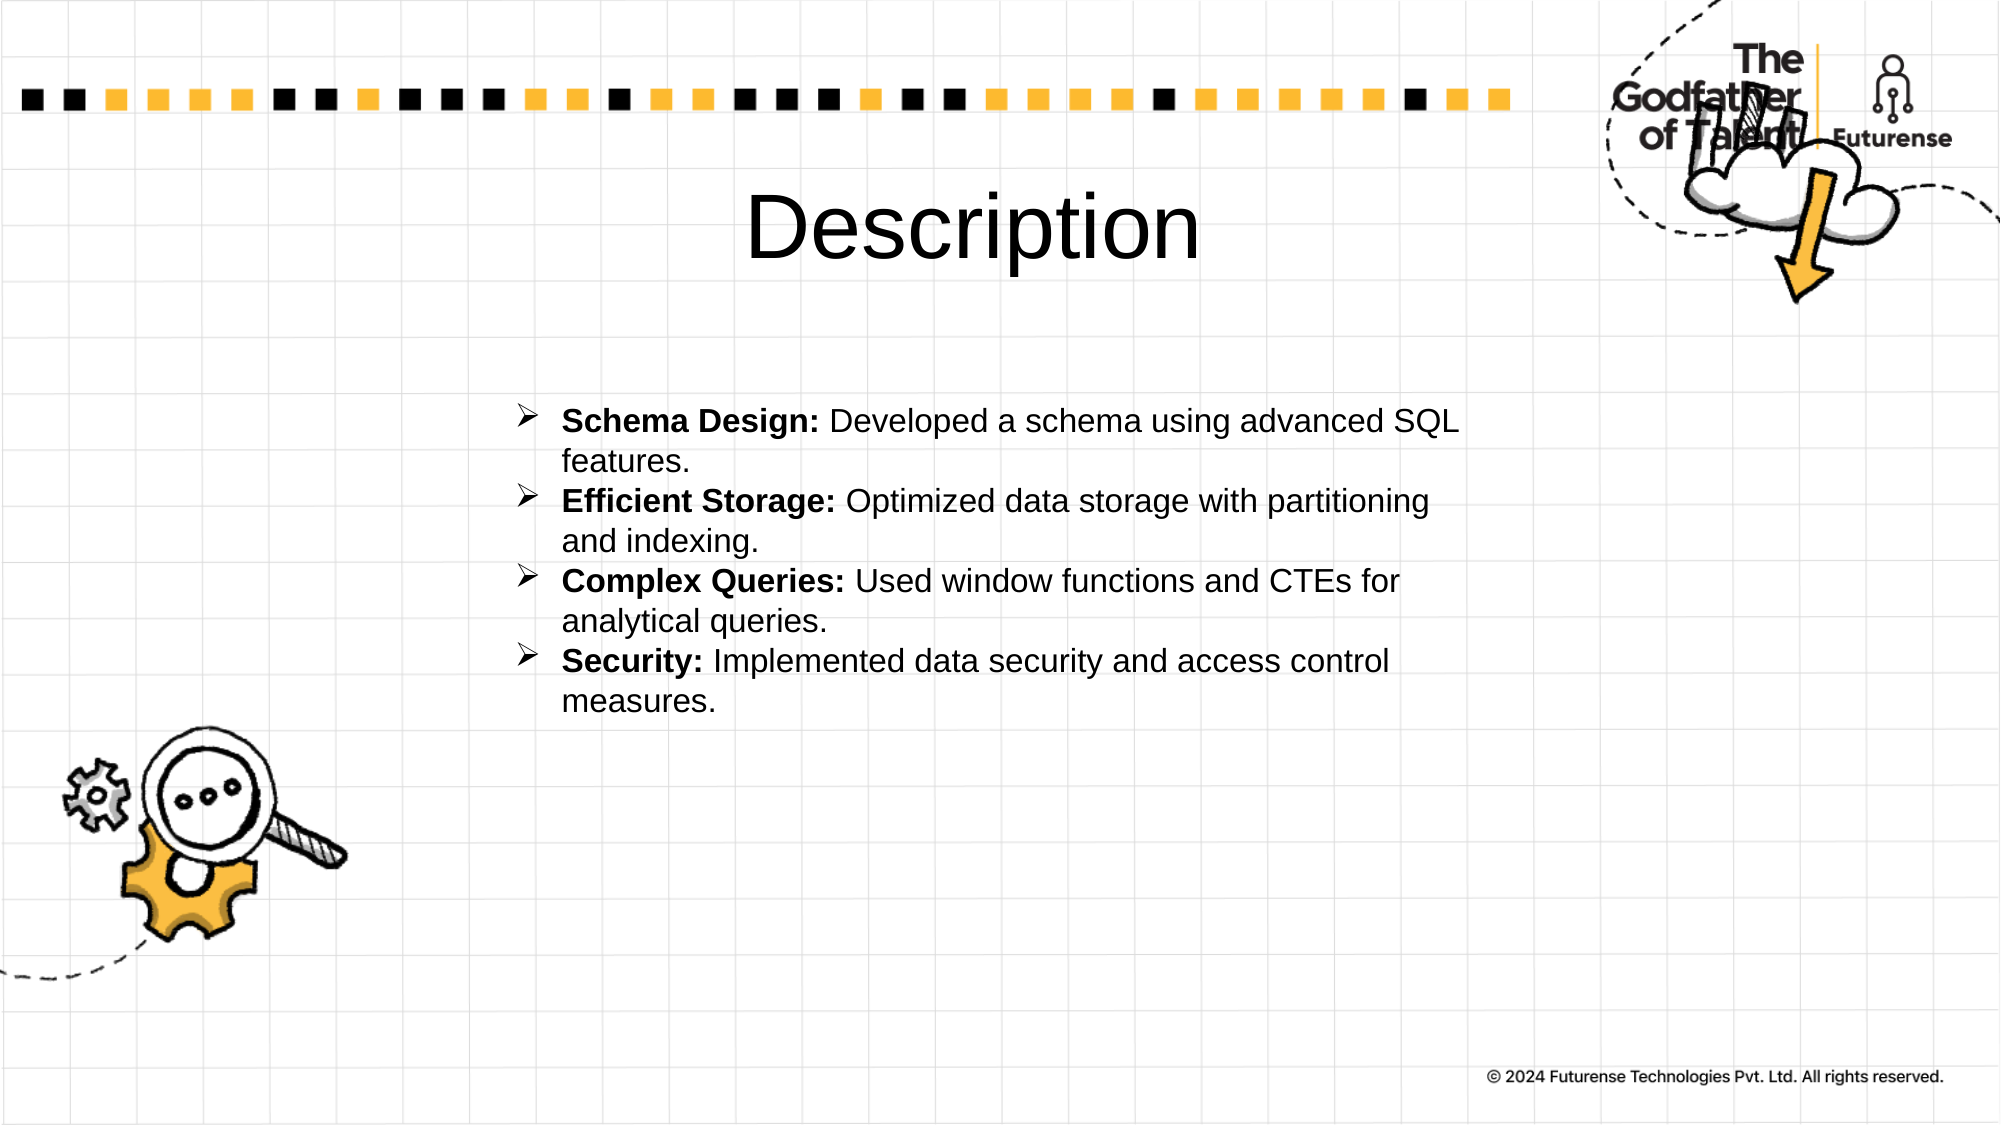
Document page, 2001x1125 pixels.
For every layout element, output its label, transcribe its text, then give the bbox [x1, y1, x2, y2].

title Description [357, 119, 1592, 338]
text_box Schema Design: Developed a schema using advanced SQL features. Efficient Storage: Optimized data storage with partitioning and indexing. Complex Queries: Used window functions and CTEs for analytical queries. Security: Implemented data security and access control measures. [500, 392, 1500, 767]
picture [0, 0, 2001, 1125]
